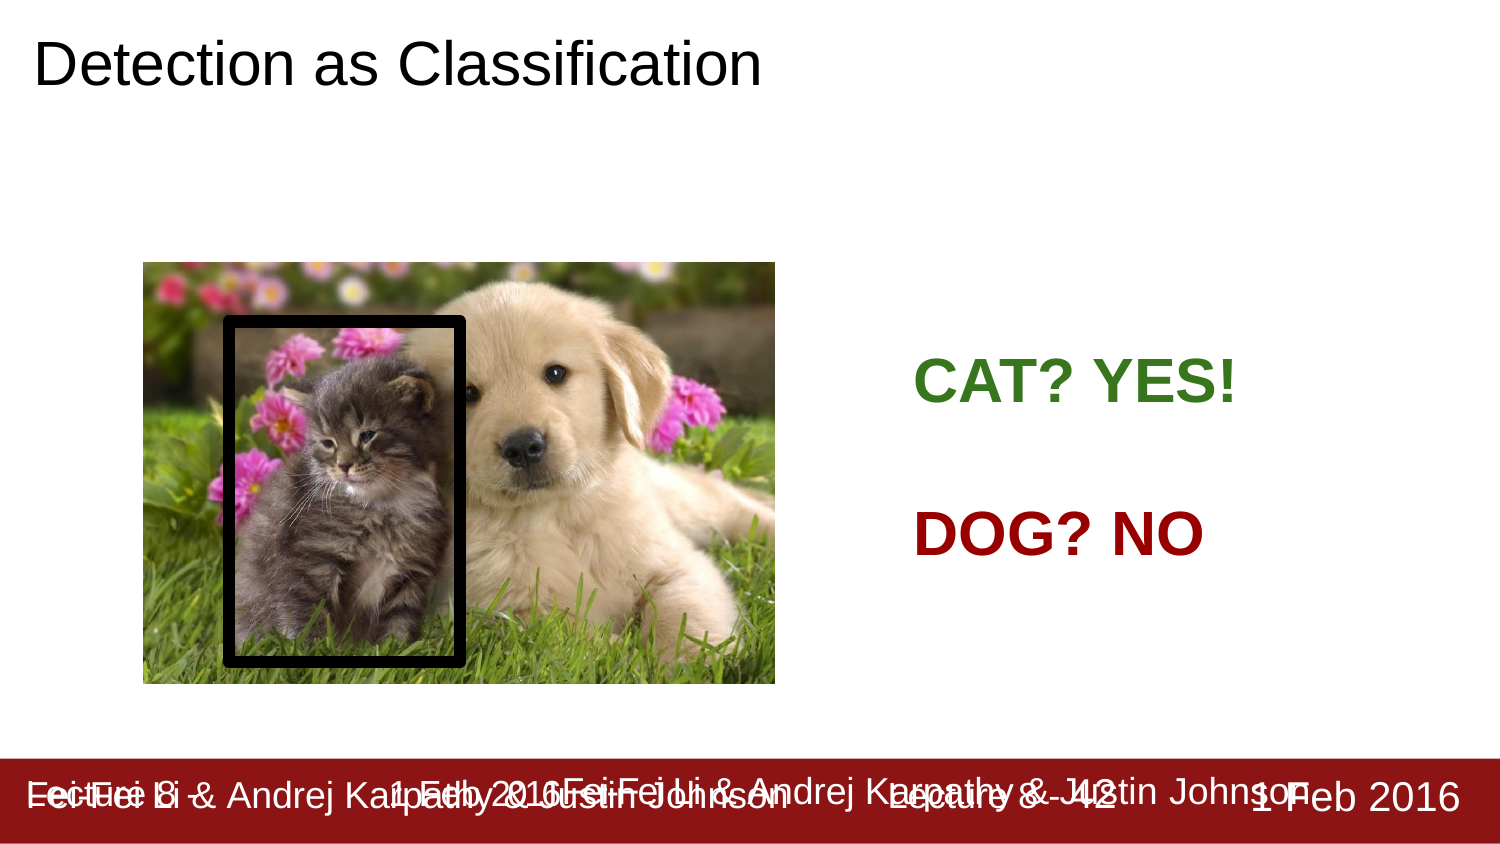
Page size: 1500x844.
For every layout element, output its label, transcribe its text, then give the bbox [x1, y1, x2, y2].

slide_number Fei-Fei Li & Andrej Karpathy & Justin Johnson [23, 772, 794, 844]
footer 1 Feb 2016 [1248, 771, 1463, 844]
text_box Lecture 8 - 1 Feb 2016Fei-Fei Li & Andrej Karpathy & Justin Johnson [1149, 773, 1248, 817]
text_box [142, 262, 776, 684]
slide_number Lecture 8 - 42 [885, 771, 1149, 844]
title Detection as Classification [31, 20, 769, 164]
text_box Lecture 8 - 1 Feb 2016Fei-Fei Li & Andrej Karpathy & Justin Johnson [794, 773, 885, 817]
text_box CAT? YES! DOG? NO [911, 337, 1246, 568]
